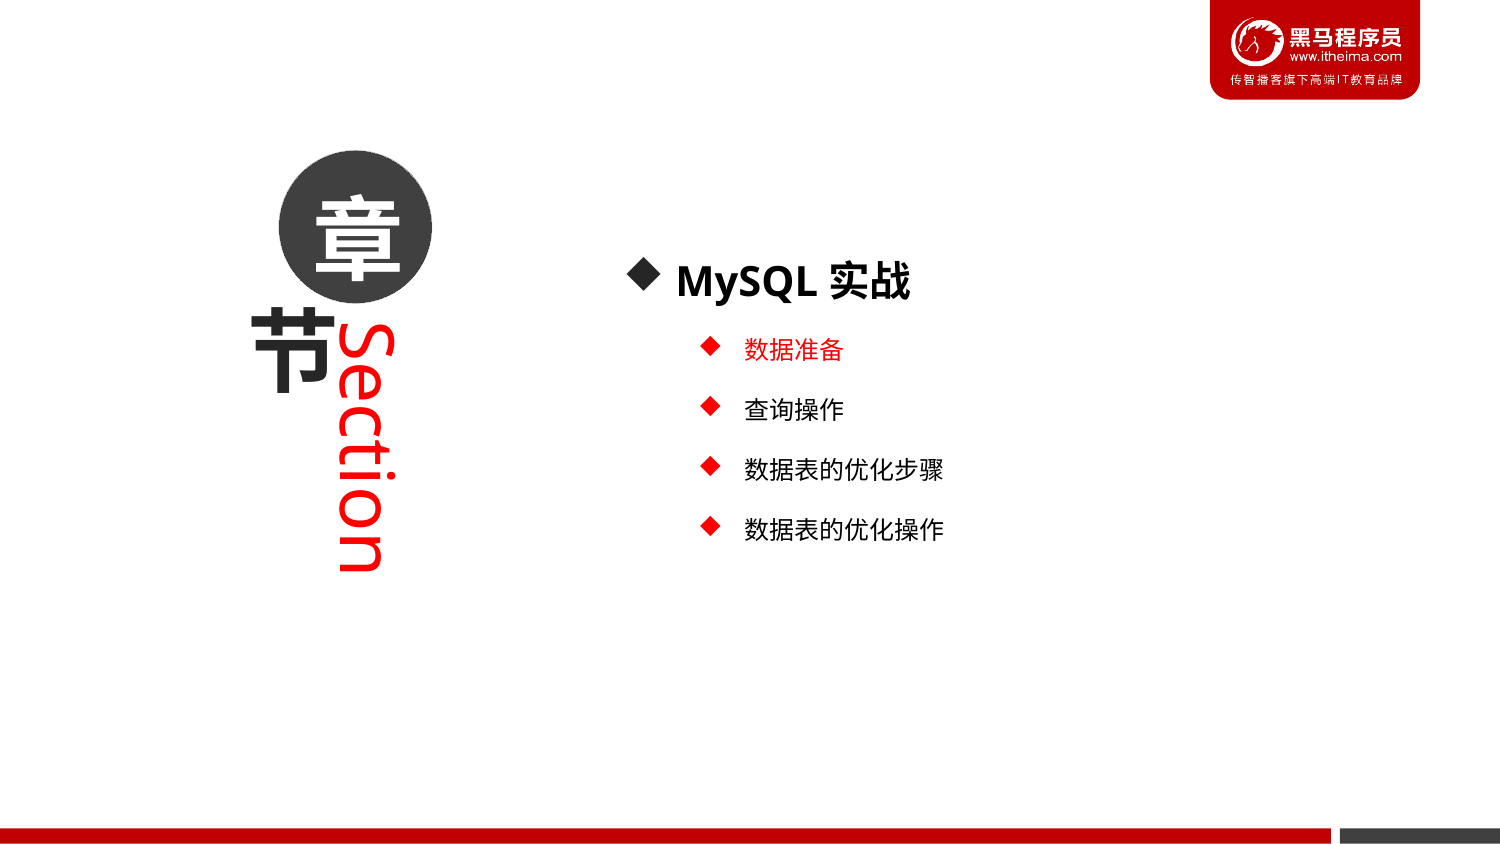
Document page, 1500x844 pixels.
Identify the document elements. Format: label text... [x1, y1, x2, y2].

text_box 节 [218, 288, 339, 410]
text_box Section [321, 314, 427, 749]
picture [1212, 8, 1421, 94]
text_box MySQL实战 数据准备 查询操作 数据表的优化步骤 数据表的优化操作 [608, 197, 1317, 612]
text_box 章 [278, 150, 433, 304]
